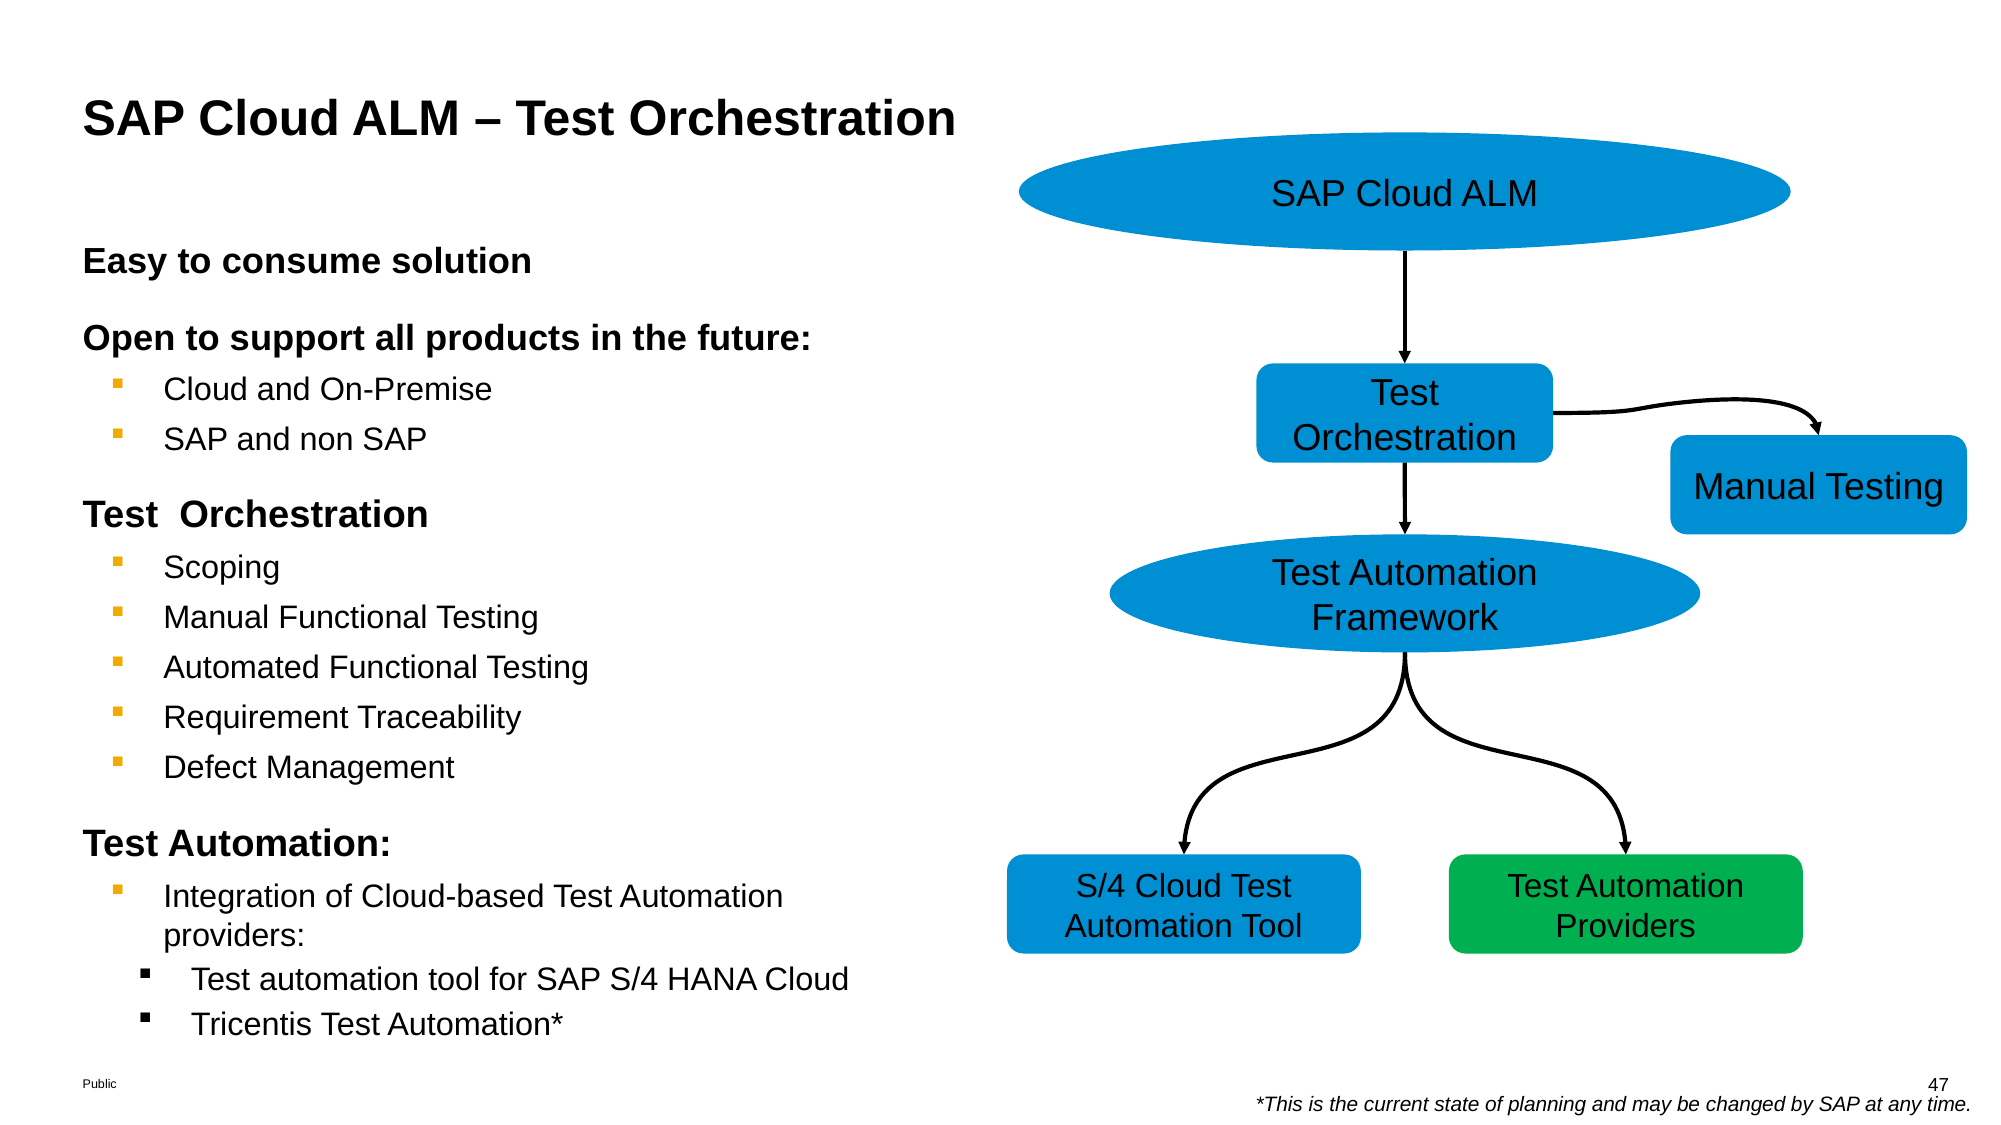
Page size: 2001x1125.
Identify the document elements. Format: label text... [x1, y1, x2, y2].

list Easy to consume solution Open to support all products in the future: Cloud and On-Premise SAP and non SAP Test Orchestration Scoping Manual Functional Testing Automated Functional Testing Requirement Traceability Defect Management Test Automation: Integration of Cloud-based Test Automation providers: Test automation tool for SAP S/4 HANA Cloud Tricentis Test Automation* [82, 237, 929, 1051]
text_box S/4 Cloud Test Automation Tool [1006, 854, 1361, 954]
text_box Test Automation Providers [1448, 854, 1803, 954]
text_box Test Orchestration [1256, 363, 1554, 463]
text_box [1552, 412, 1819, 436]
title SAP Cloud ALM – Test Orchestration [82, 85, 1918, 147]
text_box SAP Cloud ALM [1018, 132, 1791, 251]
text_box *This is the current state of planning and may be changed by SAP at any time. [986, 1083, 1987, 1123]
text_box Test Automation Framework [1109, 534, 1701, 653]
text_box Manual Testing [1670, 435, 1968, 535]
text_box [1193, 642, 1396, 865]
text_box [1414, 642, 1617, 865]
